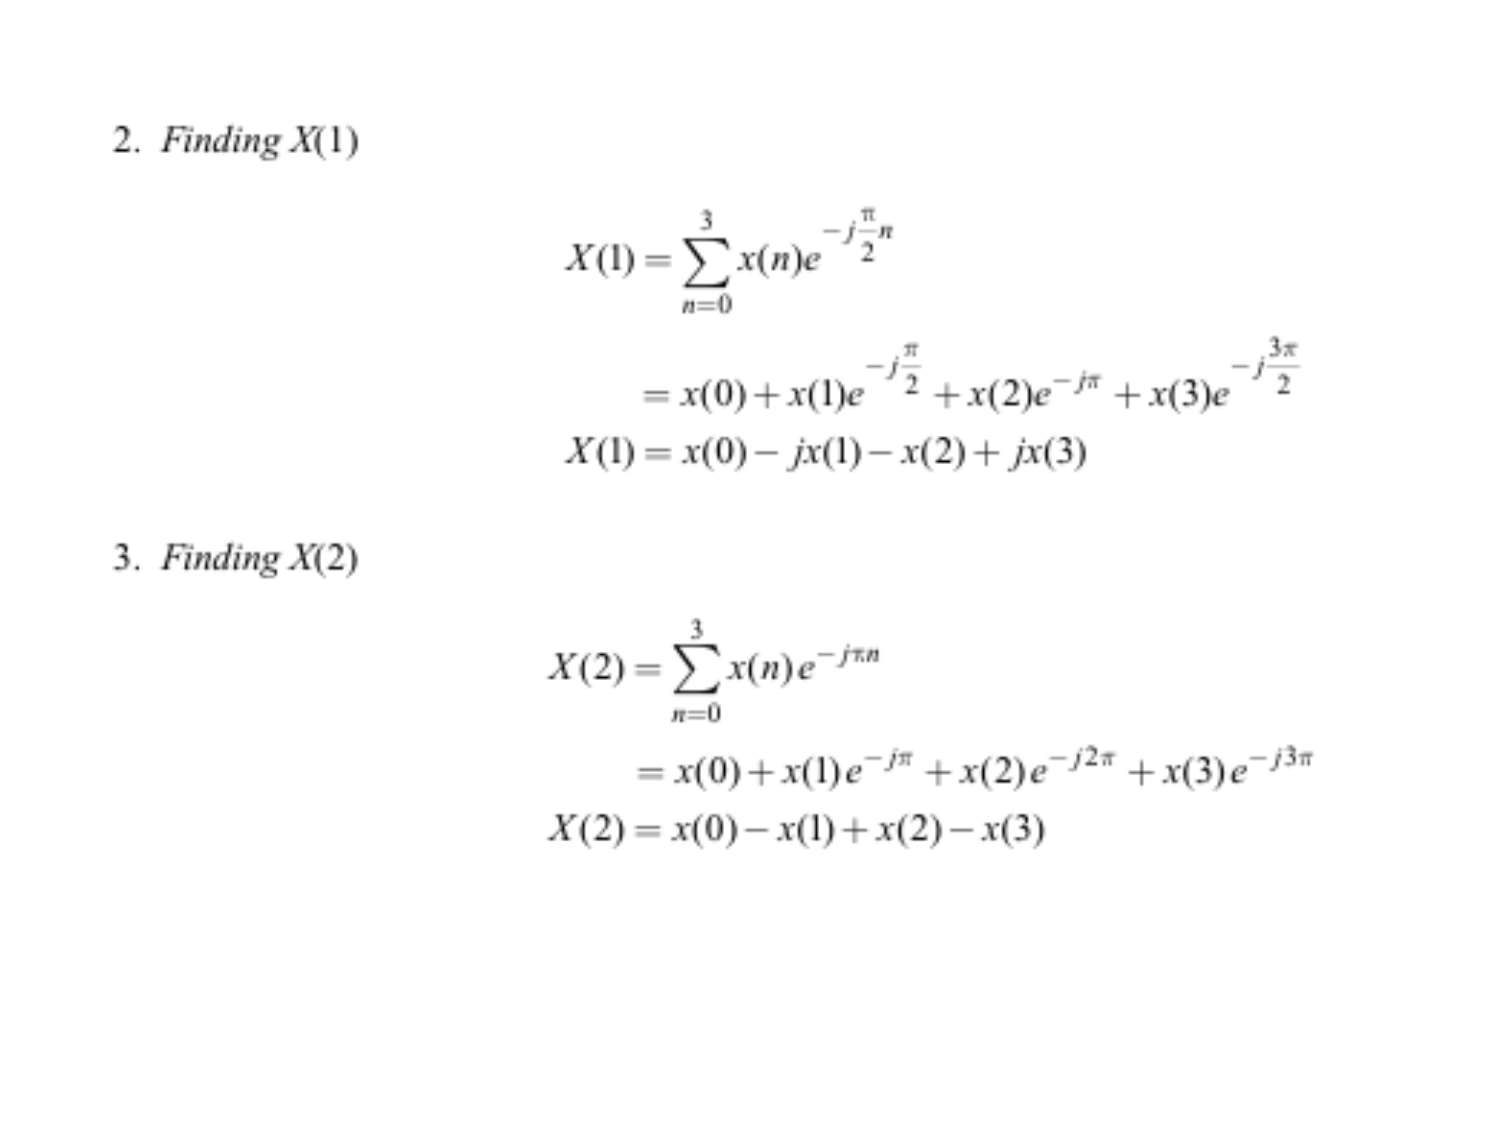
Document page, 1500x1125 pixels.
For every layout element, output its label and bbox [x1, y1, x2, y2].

picture [88, 101, 1380, 870]
